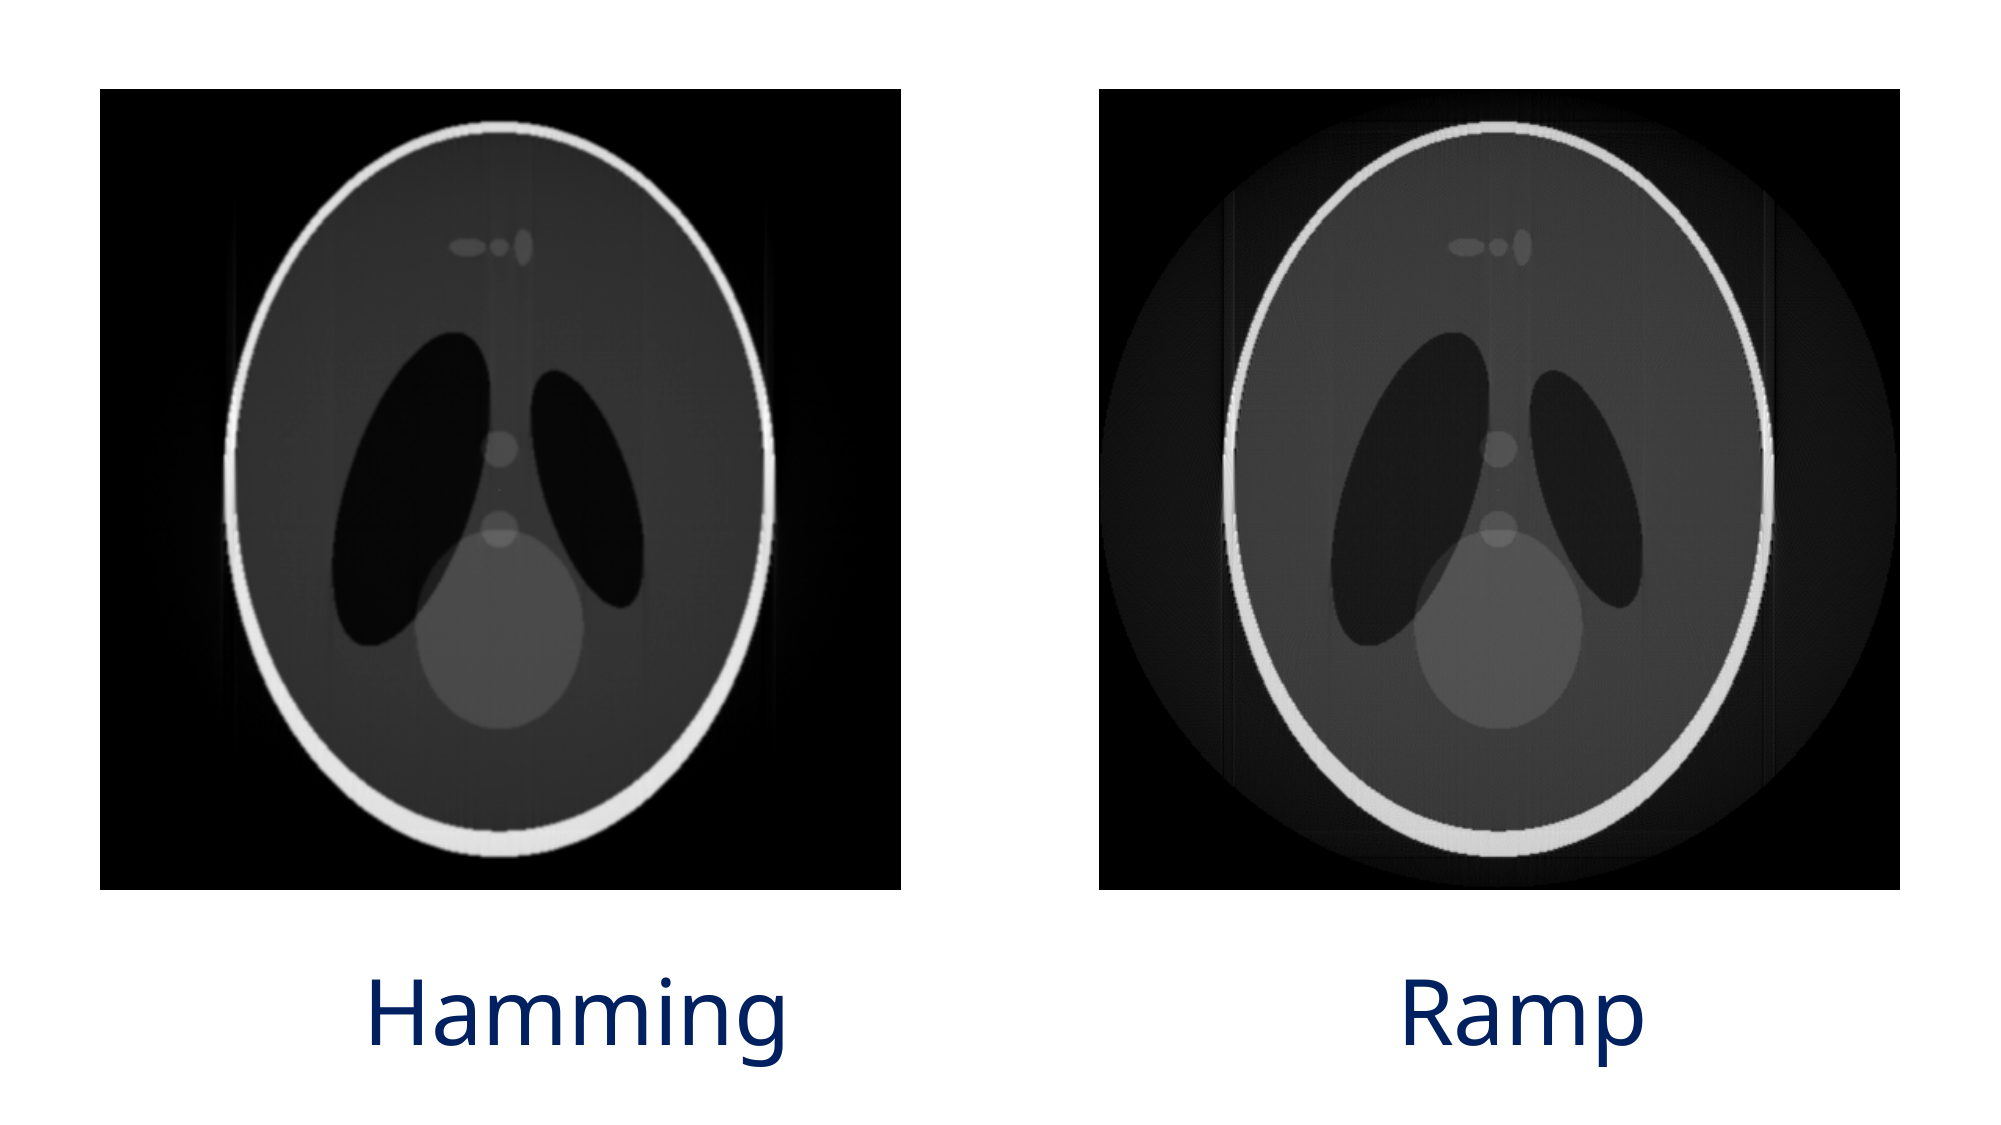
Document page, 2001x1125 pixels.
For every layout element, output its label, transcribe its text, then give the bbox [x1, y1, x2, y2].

title Hamming Ramp [110, 907, 1836, 1125]
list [1099, 89, 1900, 890]
picture [100, 89, 901, 890]
